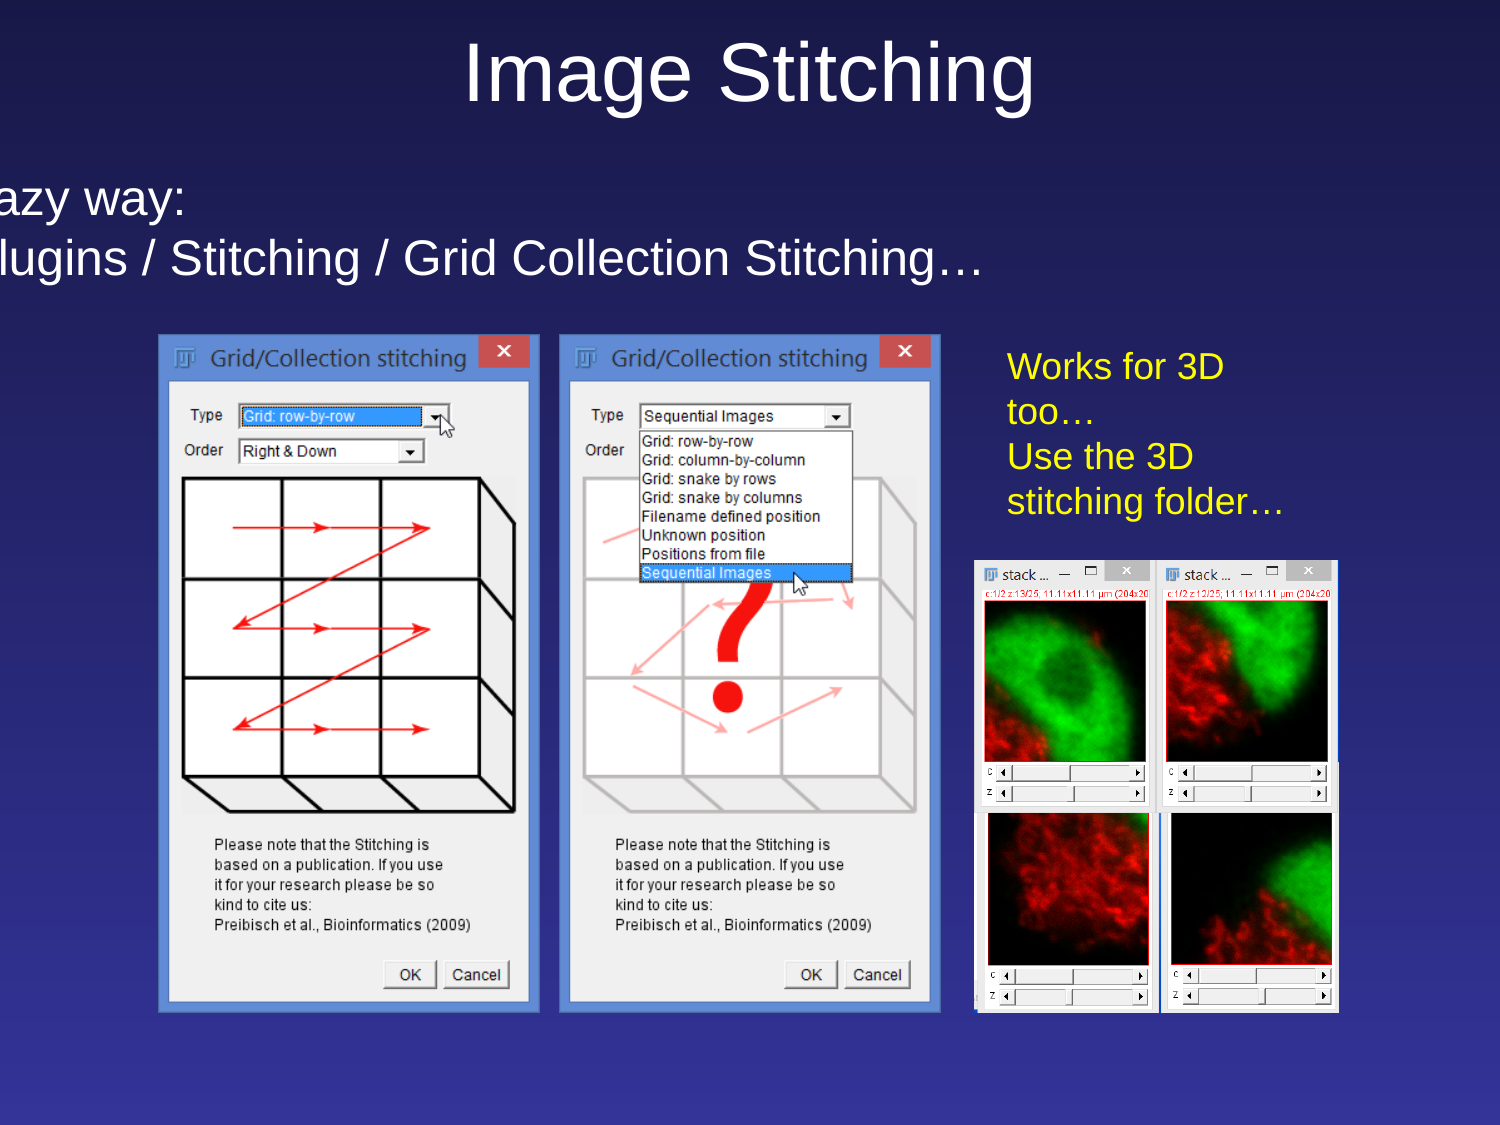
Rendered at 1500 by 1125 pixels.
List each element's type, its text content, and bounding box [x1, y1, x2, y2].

picture [559, 334, 941, 1013]
picture [973, 560, 1339, 1013]
picture [157, 334, 540, 1013]
text_box Lazy way: Plugins / Stitching / Grid Collection Stitching… [0, 158, 1002, 294]
text_box Image Stitching [448, 10, 1052, 126]
text_box Works for 3D too… Use the 3D stitching folder… [992, 334, 1322, 530]
